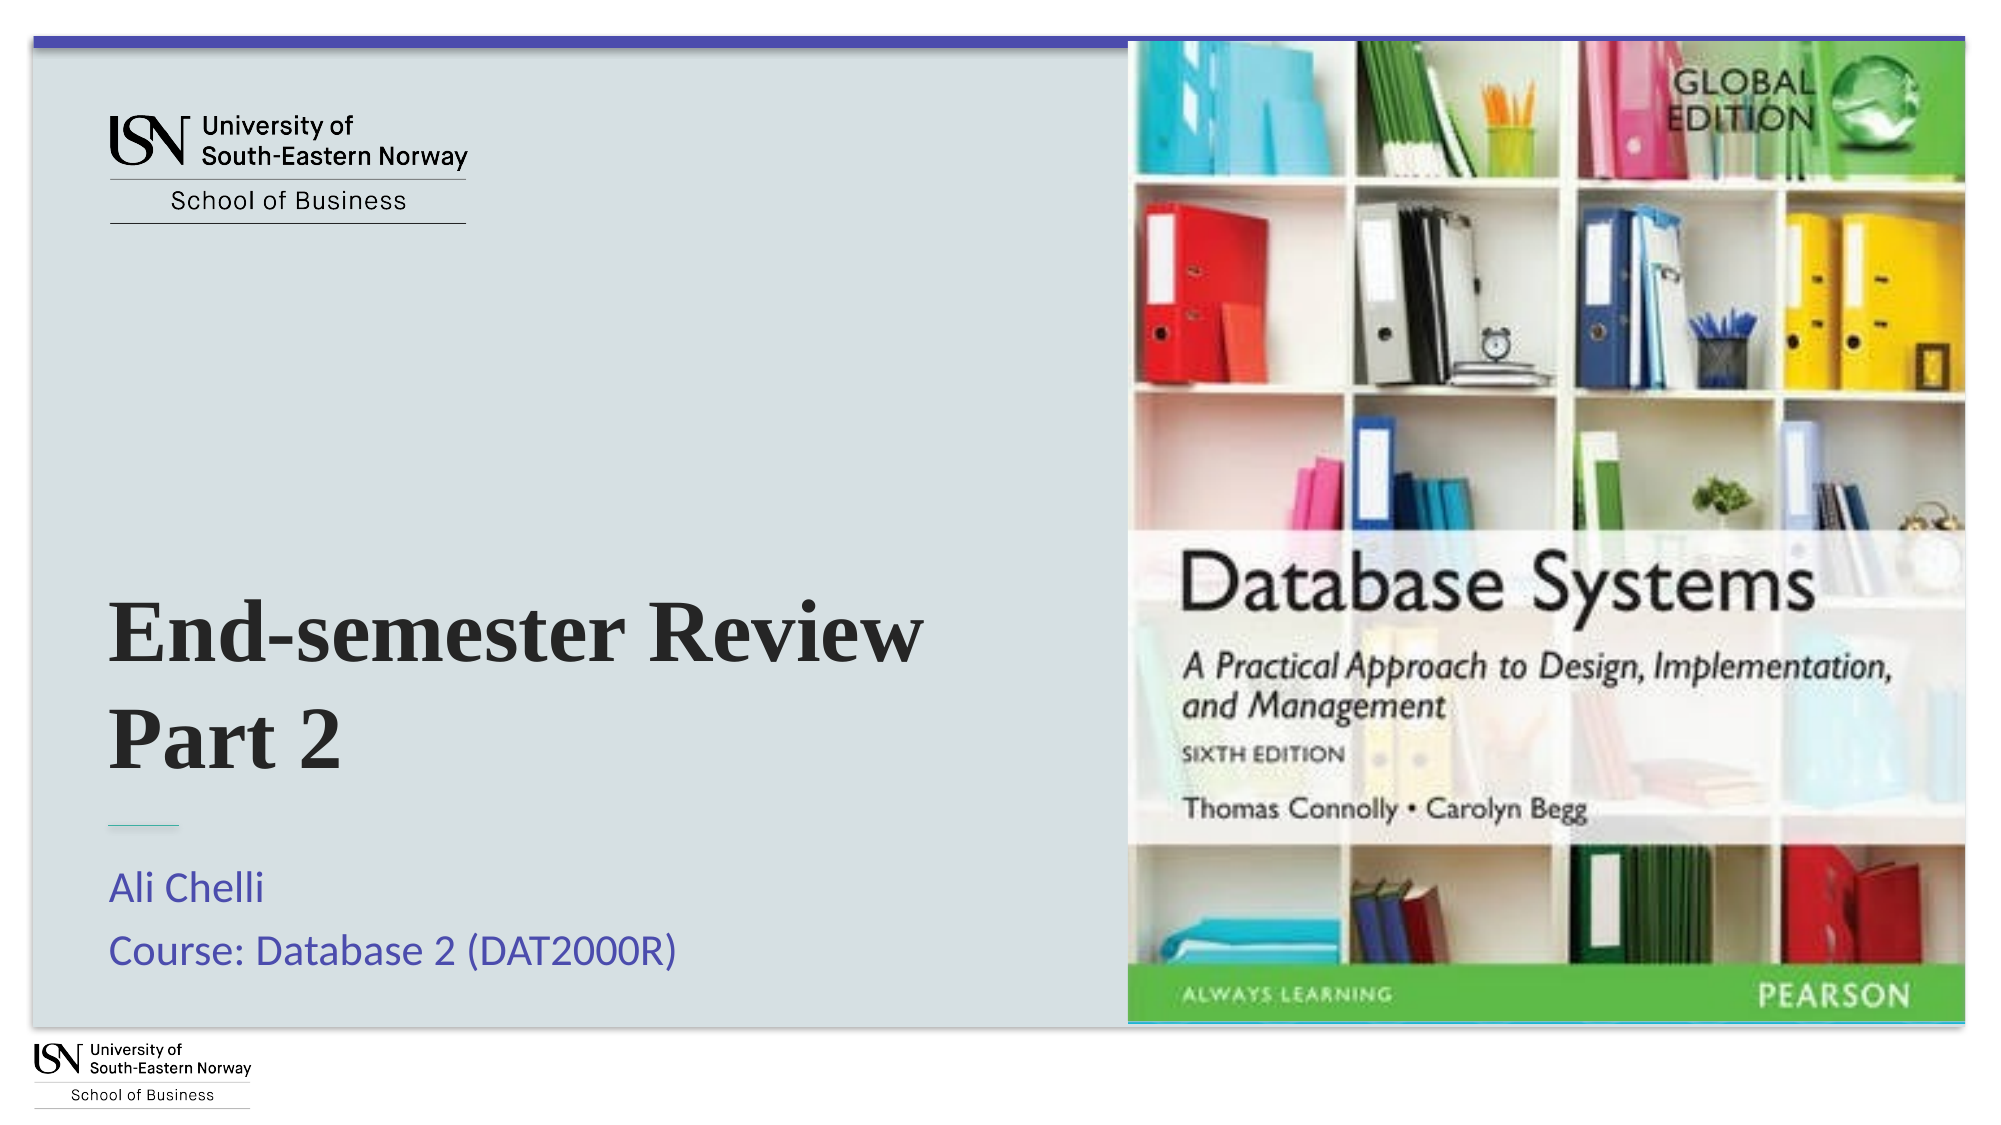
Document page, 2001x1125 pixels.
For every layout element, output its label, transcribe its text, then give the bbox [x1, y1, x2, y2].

picture [108, 85, 505, 265]
picture [1127, 41, 1966, 1024]
title End-semester Review Part 2 [108, 446, 1053, 787]
subtitle Ali Chelli Course: Database 2 (DAT2000R) [108, 858, 1053, 975]
picture [16, 1025, 274, 1125]
